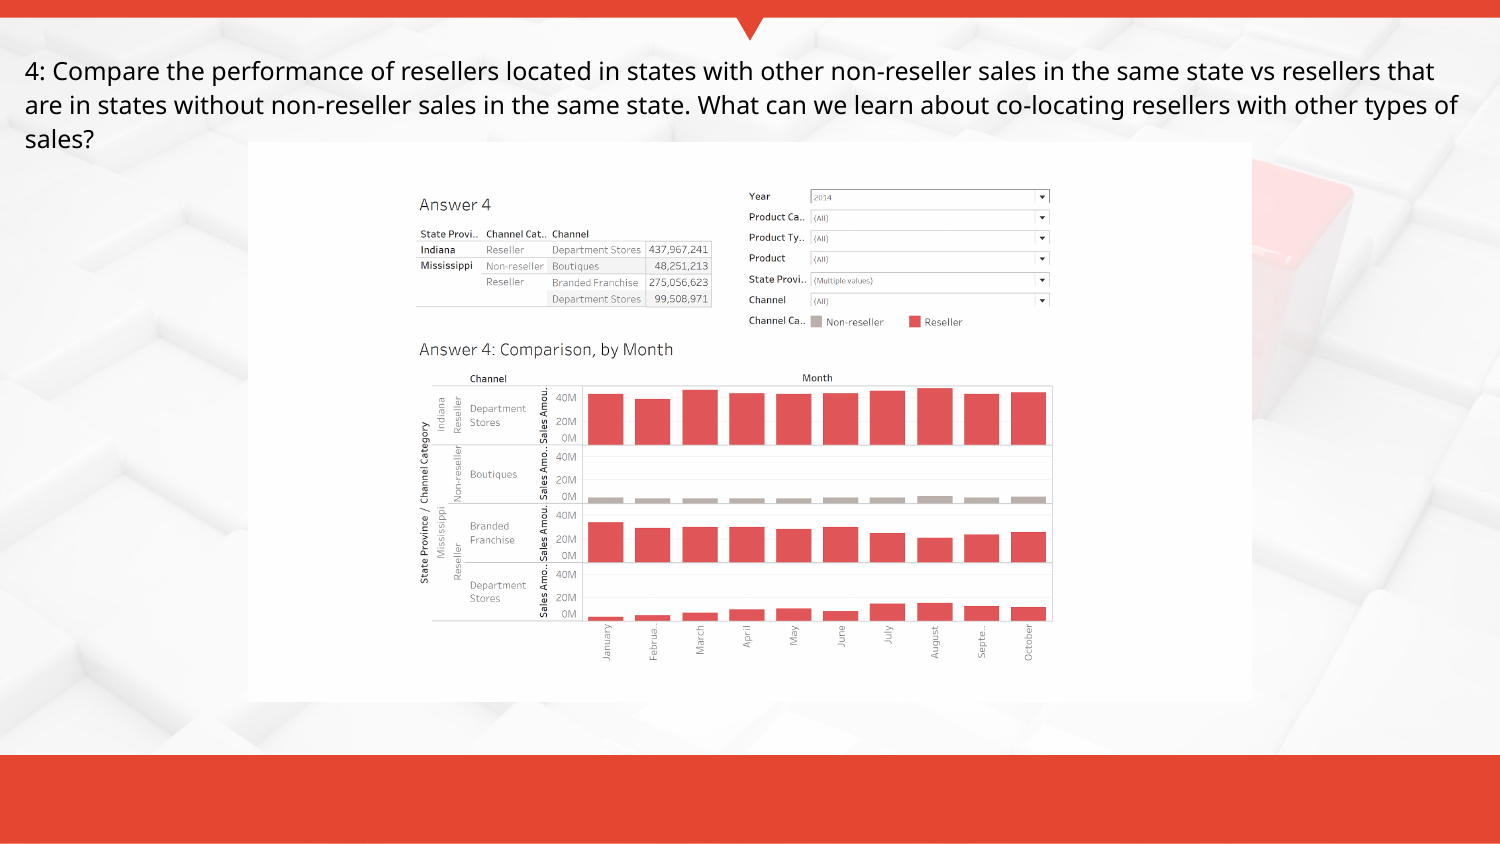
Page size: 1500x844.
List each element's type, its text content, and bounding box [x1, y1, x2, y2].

text_box 4: Compare the performance of resellers located in states with other non-reseller sales in the same state vs resellers that are in states without non-reseller sales in the same state. What can we learn about co-locating resellers with other types of sales? [9, 35, 1490, 121]
picture [0, 18, 1500, 755]
